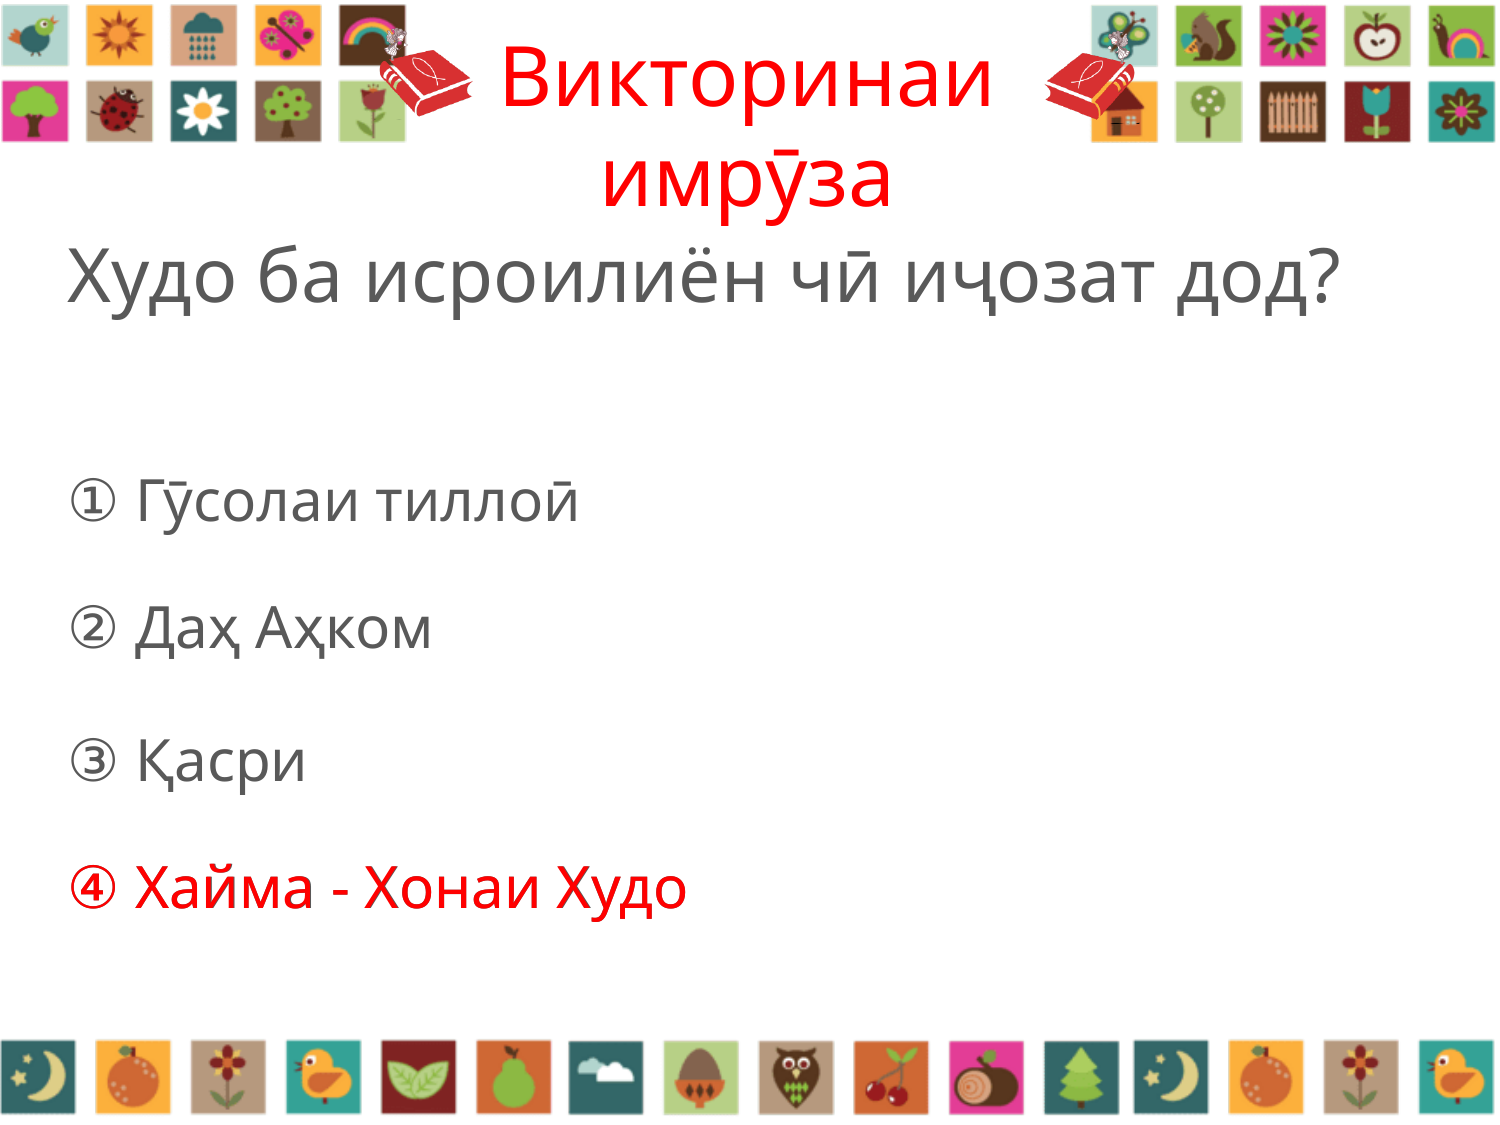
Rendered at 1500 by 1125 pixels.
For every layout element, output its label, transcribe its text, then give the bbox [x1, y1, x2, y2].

text_box ③ Қасри [53, 716, 1483, 801]
text_box Худо ба исроилиён чӣ иҷозат дод? [53, 219, 1436, 325]
text_box ④ Хайма - Хонаи Худо [52, 842, 1482, 928]
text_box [0, 1028, 1500, 1118]
text_box ① Гӯсолаи тиллоӣ [53, 456, 1436, 541]
picture [1012, 3, 1500, 150]
text_box Викторинаи имрӯза [414, 16, 1080, 219]
picture [0, 3, 505, 150]
text_box ② Даҳ Аҳком [53, 582, 1436, 668]
